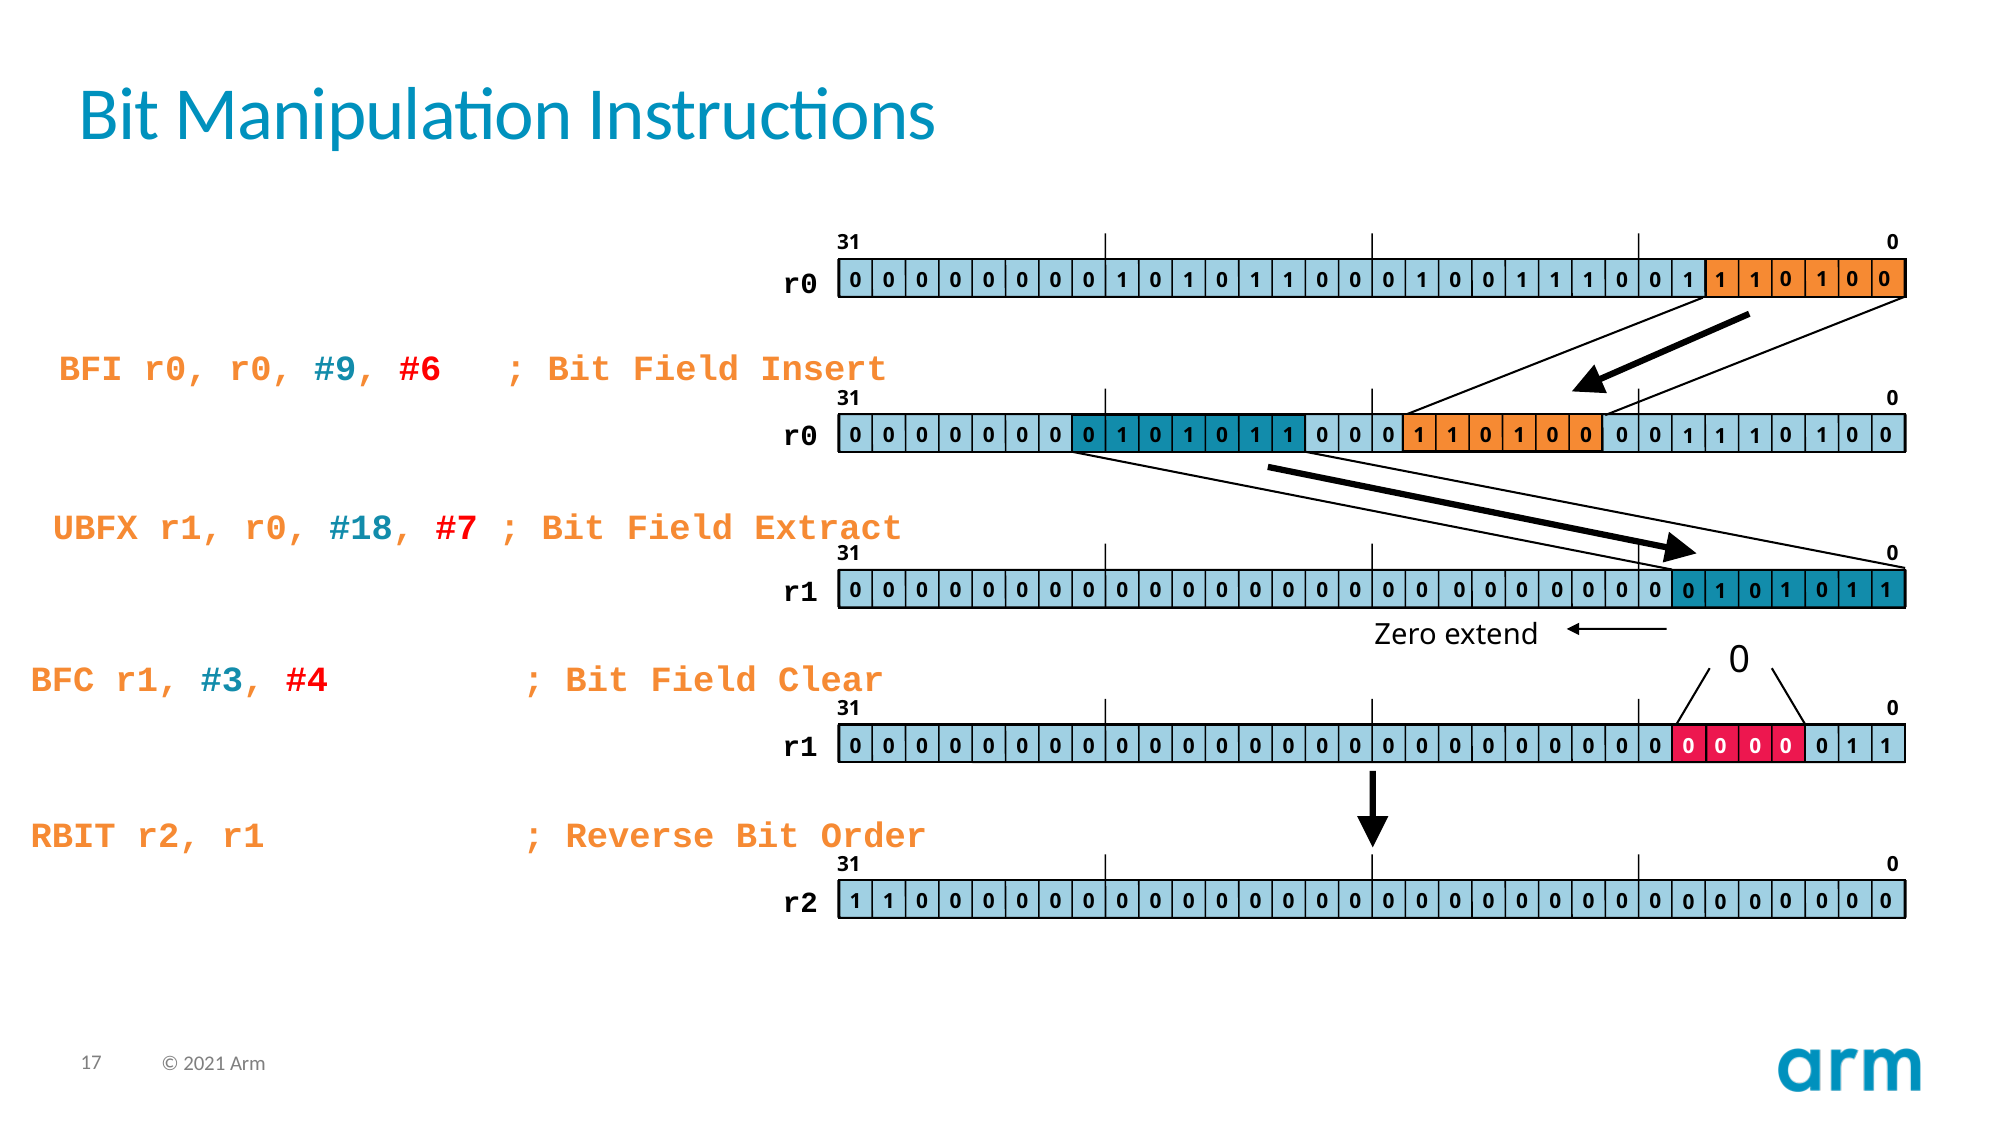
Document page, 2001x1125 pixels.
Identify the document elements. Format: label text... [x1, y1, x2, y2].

text_box 0 [1406, 569, 1426, 608]
text_box [1267, 466, 1697, 560]
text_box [1405, 296, 1906, 416]
text_box 0 [1155, 569, 1188, 610]
text_box 0 [955, 569, 988, 610]
text_box 0 [1356, 569, 1388, 610]
text_box 0 [888, 569, 922, 610]
text_box 31 [822, 394, 876, 414]
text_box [822, 842, 1914, 921]
text_box 1 [1088, 414, 1122, 455]
text_box BFC r1, #3, #4 ; Bit Field Clear [17, 649, 898, 705]
title Bit Manipulation Instructions [78, 78, 1922, 186]
text_box 0 [1588, 569, 1621, 610]
text_box 0 [888, 414, 922, 455]
text_box 0 [1655, 570, 1695, 610]
text_box 0 [1055, 414, 1088, 455]
text_box 0 [1621, 569, 1669, 610]
text_box 1 [1860, 569, 1911, 610]
text_box Zero extend [1361, 608, 1552, 657]
text_box 0 [1788, 569, 1827, 610]
text_box 0 [831, 414, 855, 455]
text_box 0 [1760, 416, 1788, 455]
text_box 0 [988, 414, 1022, 455]
text_box UBFX r1, r0, #18, #7 ; Bit Field Extract [39, 497, 916, 553]
text_box 0 [922, 414, 955, 455]
text_box 0 [1488, 569, 1523, 608]
text_box 0 [1426, 569, 1457, 608]
text_box 0 [1088, 569, 1122, 610]
text_box 0 [1188, 414, 1222, 455]
text_box 0 [1388, 569, 1405, 608]
text_box [1566, 622, 1667, 636]
text_box 0 [1322, 414, 1355, 455]
text_box 0 [1022, 414, 1055, 455]
text_box r0 [769, 258, 831, 307]
text_box 1 [1155, 414, 1188, 455]
text_box r2 [769, 876, 831, 925]
text_box [1362, 770, 1384, 842]
text_box 0 [1188, 569, 1222, 610]
text_box 0 [1222, 569, 1255, 610]
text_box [822, 221, 1914, 300]
text_box 0 [1055, 569, 1088, 610]
text_box r0 [769, 409, 831, 458]
text_box 0 [1122, 414, 1155, 455]
text_box 0 [1022, 569, 1055, 610]
text_box 0 [922, 569, 955, 610]
text_box 1 [1255, 414, 1288, 455]
text_box 0 [1906, 376, 1914, 417]
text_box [1695, 258, 1910, 300]
text_box 0 [855, 414, 888, 455]
text_box 0 [955, 414, 988, 455]
text_box 1 [1788, 416, 1827, 455]
text_box 0 [1122, 569, 1155, 610]
text_box 0 [1355, 414, 1422, 455]
text_box 0 [1827, 416, 1860, 455]
text_box 1 [1222, 414, 1255, 455]
text_box 1 [1655, 416, 1695, 455]
text_box 1 [1721, 416, 1760, 455]
text_box 1 [1695, 416, 1721, 455]
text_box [769, 668, 1914, 770]
text_box 0 [831, 569, 855, 610]
text_box 0 [1721, 570, 1789, 611]
text_box RBIT r2, r1 ; Reverse Bit Order [17, 805, 940, 861]
text_box r1 [769, 566, 831, 614]
text_box 1 [1695, 570, 1721, 610]
picture [1777, 1047, 1922, 1093]
text_box 0 [1555, 569, 1588, 610]
text_box 1 [1760, 569, 1788, 610]
text_box 0 [1523, 569, 1555, 610]
text_box 0 [1860, 414, 1911, 455]
text_box 0 [1621, 416, 1655, 455]
text_box BFI r0, r0, #9, #6 ; Bit Field Insert [45, 337, 901, 394]
text_box 0 [1255, 569, 1288, 610]
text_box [1385, 413, 1620, 454]
text_box 1 [1827, 569, 1860, 610]
text_box 31 [822, 553, 876, 569]
text_box 0 [1871, 532, 1914, 572]
text_box 0 [1288, 569, 1356, 610]
text_box 0 [1715, 628, 1763, 668]
text_box 0 [1288, 414, 1322, 455]
text_box 0 [988, 569, 1022, 610]
text_box 0 [855, 569, 888, 610]
text_box 0 [1457, 569, 1488, 608]
